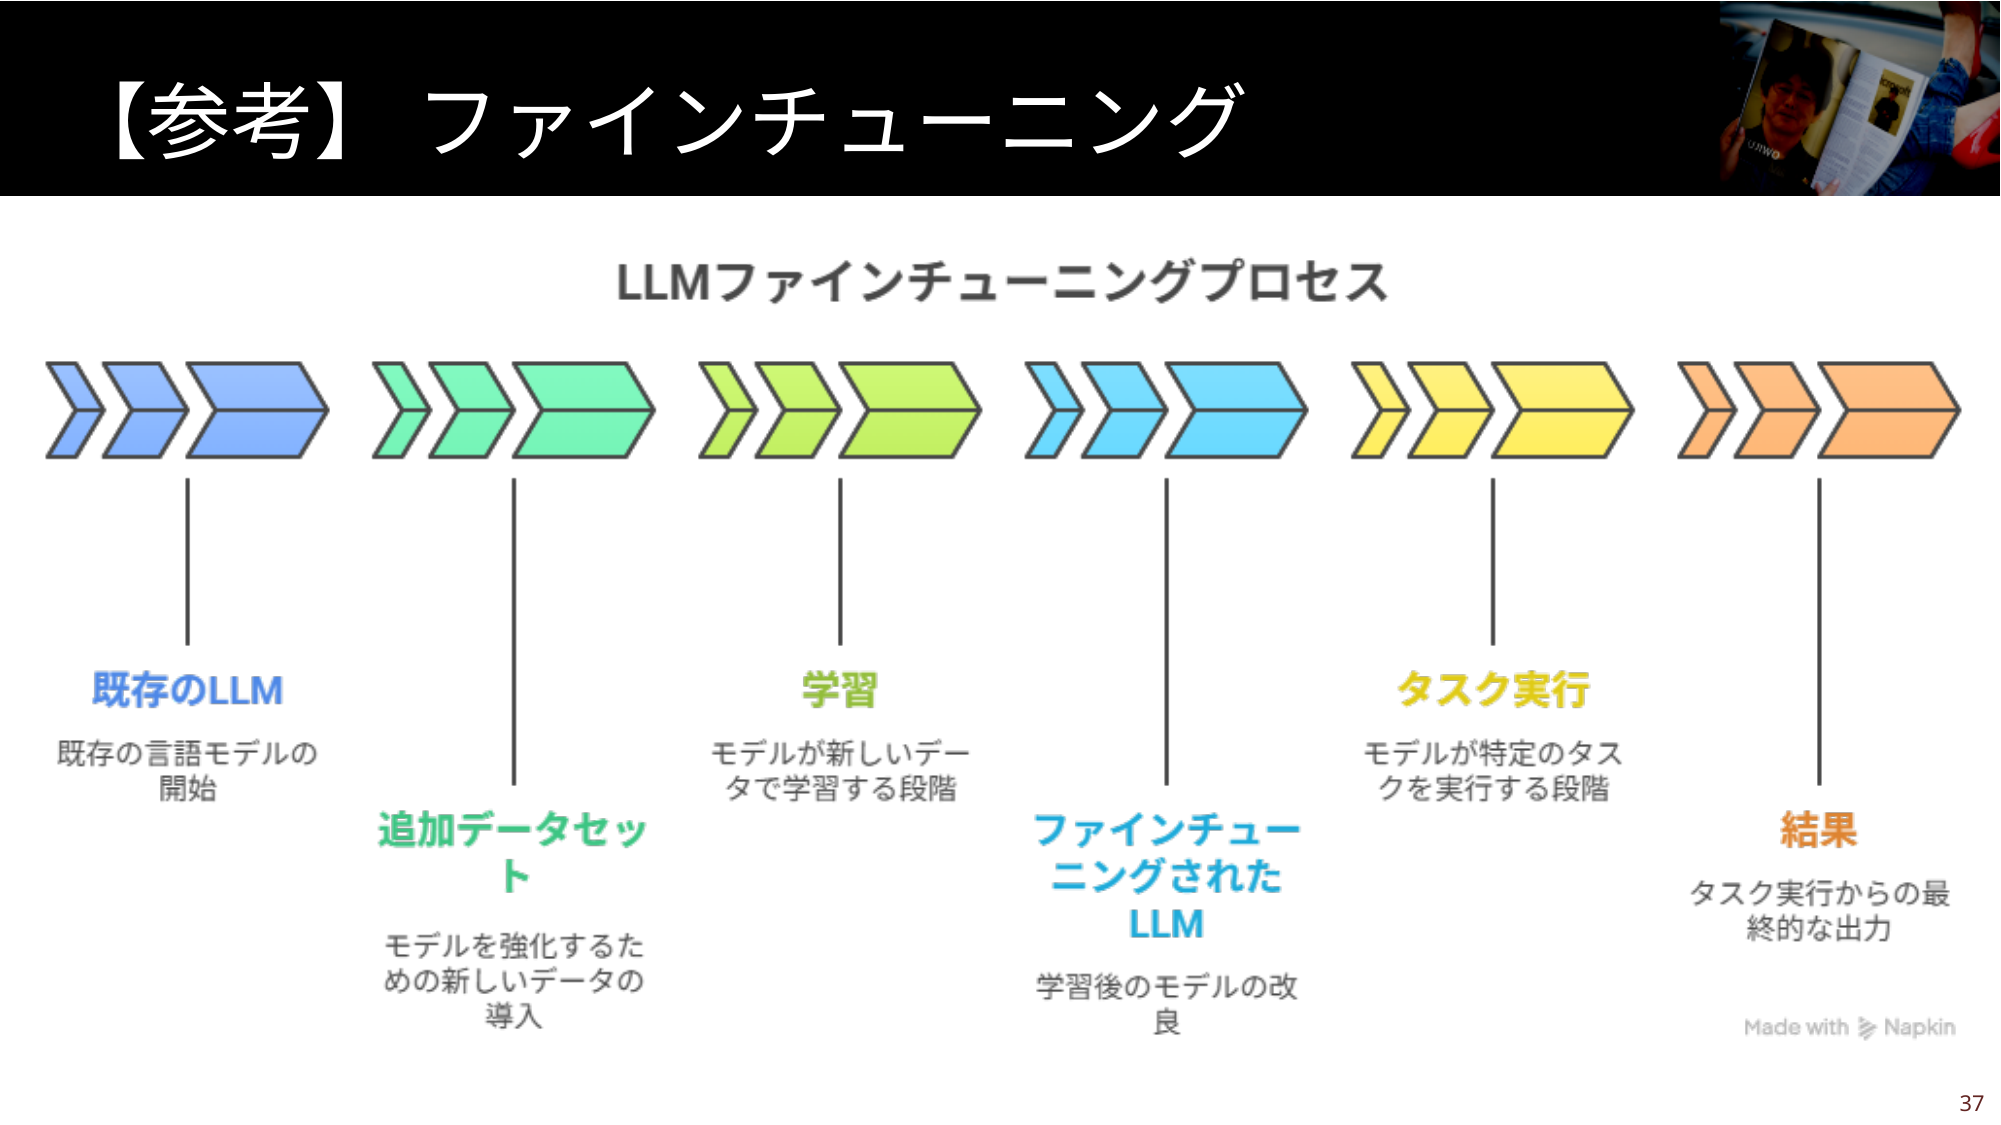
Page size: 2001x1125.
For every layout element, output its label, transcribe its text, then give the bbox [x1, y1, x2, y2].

slide_number 36 [1887, 1084, 2000, 1124]
picture [22, 224, 1985, 1065]
title 【参考】 ファインチューニング [49, 61, 2000, 216]
picture [0, 1, 2000, 196]
